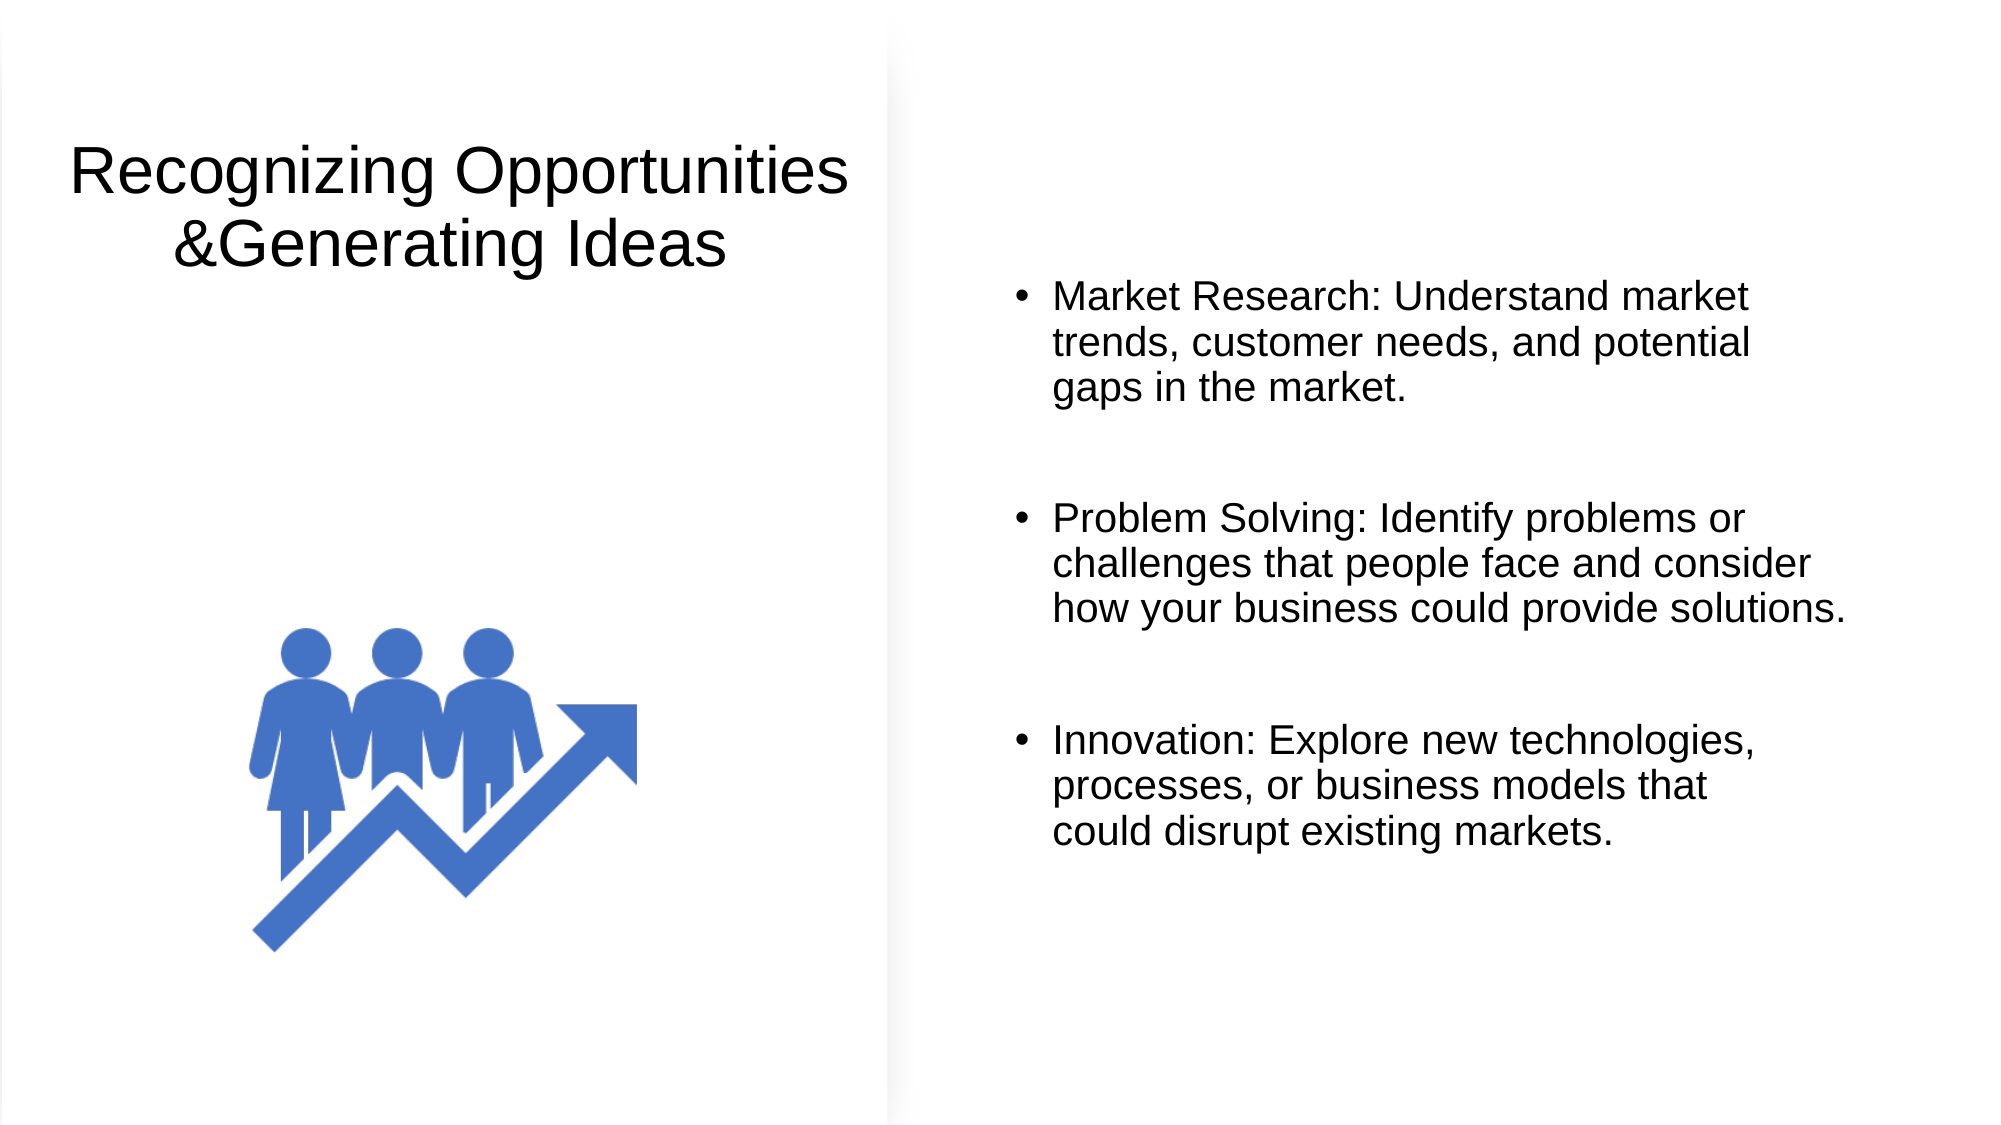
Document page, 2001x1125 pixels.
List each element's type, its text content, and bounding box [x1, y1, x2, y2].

text_box [1, 0, 888, 1125]
picture [224, 562, 662, 1000]
list Market Research: Understand market trends, customer needs, and potential gaps in the market. Problem Solving: Identify problems or challenges that people face and consider how your business could provide solutions. Innovation: Explore new technologies, processes, or business models that could disrupt existing markets. [999, 128, 1863, 1000]
title Recognizing Opportunities &Generating Ideas [40, 128, 880, 469]
